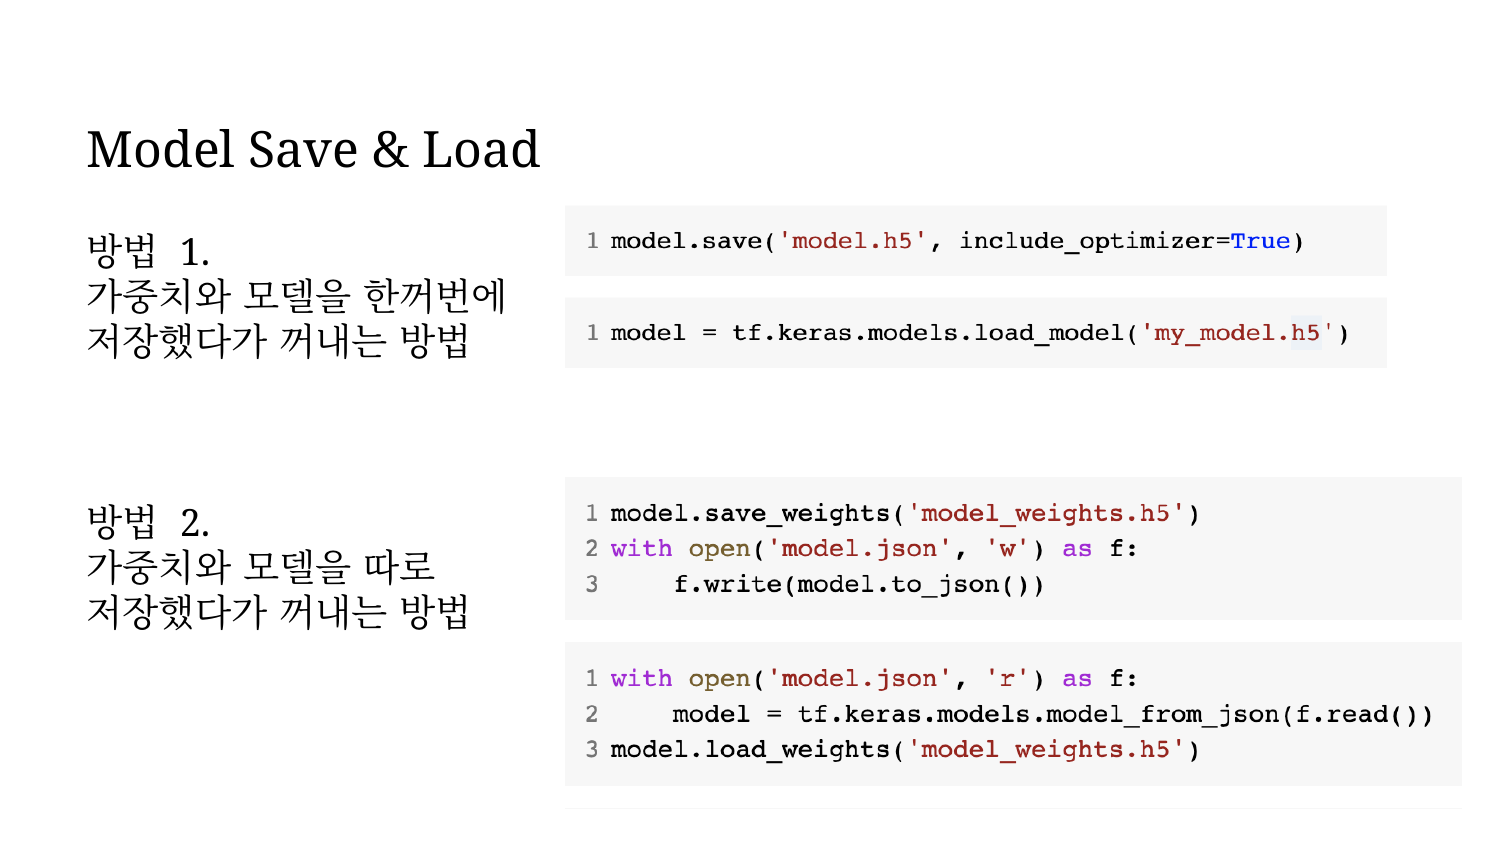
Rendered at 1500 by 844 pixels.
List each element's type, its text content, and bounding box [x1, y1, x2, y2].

title Model Save & Load [71, 72, 865, 170]
text_box 방법 2. 가중치와 모델을 따로 저장했다가 꺼내는 방법 [71, 484, 558, 665]
picture [564, 169, 1388, 394]
picture [564, 446, 1462, 809]
text_box 방법 1. 가중치와 모델을 한꺼번에 저장했다가 꺼내는 방법 [71, 212, 558, 394]
